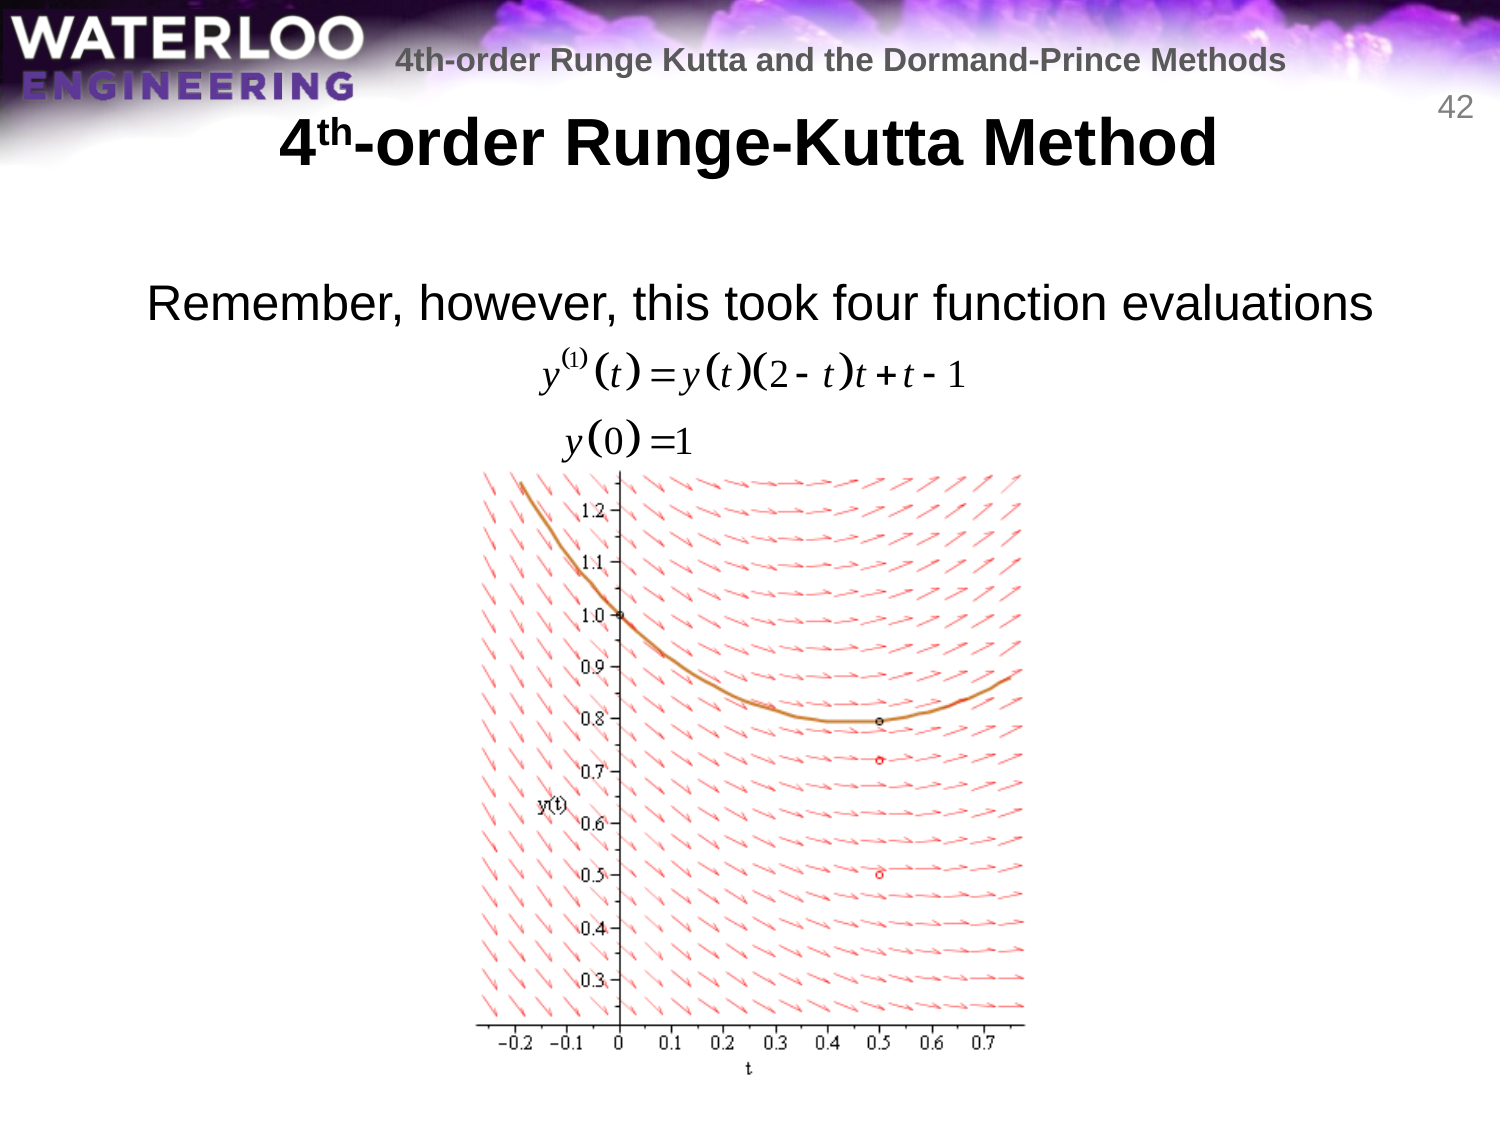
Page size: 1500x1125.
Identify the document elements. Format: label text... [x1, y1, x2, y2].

list Remember, however, this took four function evaluations [74, 262, 1426, 1020]
slide_number 42 [1360, 73, 1490, 134]
title 4th-order Runge-Kutta Method [74, 44, 1426, 233]
footer 4th-order Runge Kutta and the Dormand-Prince Methods [324, 31, 1303, 74]
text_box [531, 338, 969, 479]
picture [0, 0, 1500, 1125]
